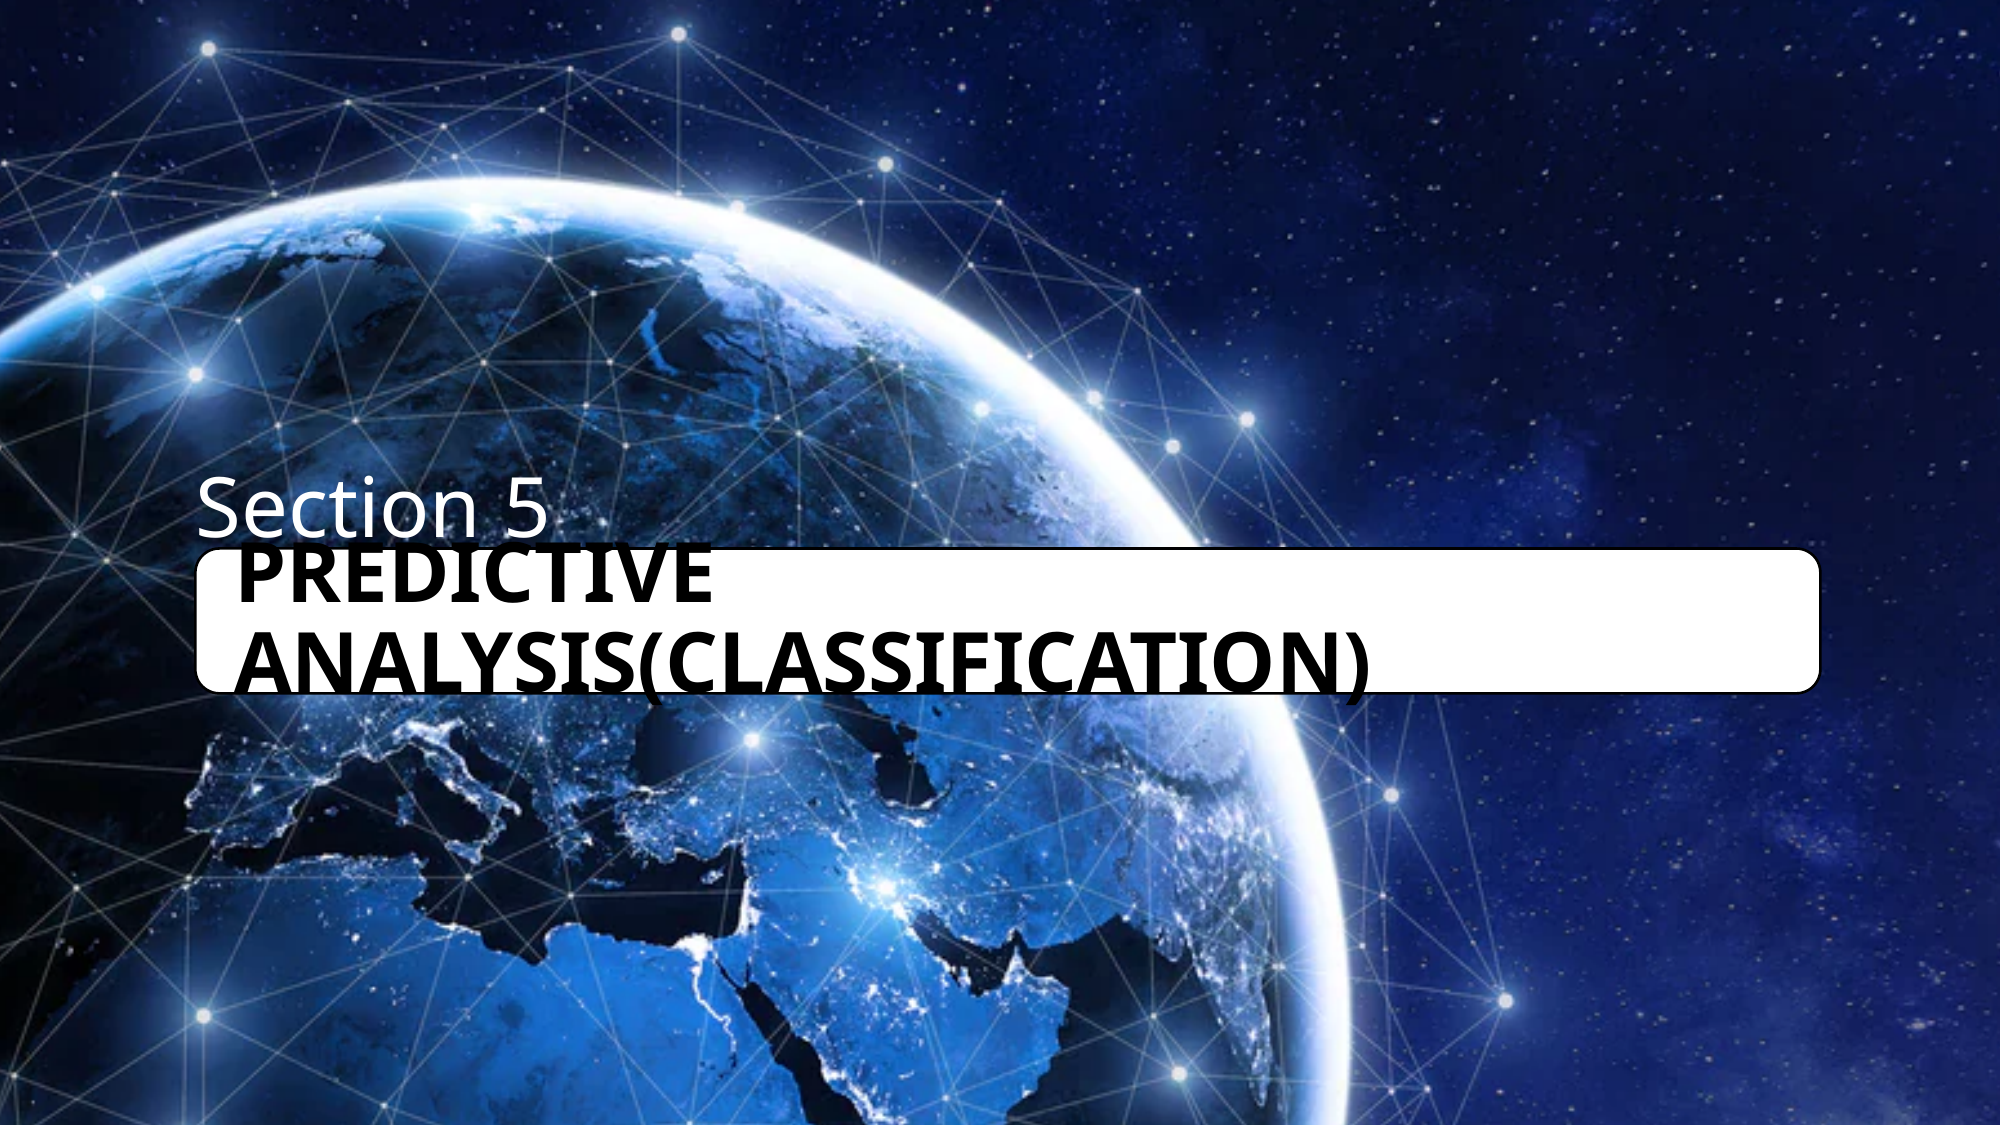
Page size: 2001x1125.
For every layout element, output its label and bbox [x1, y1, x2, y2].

text_box [195, 548, 1821, 694]
picture [0, 0, 2000, 1125]
